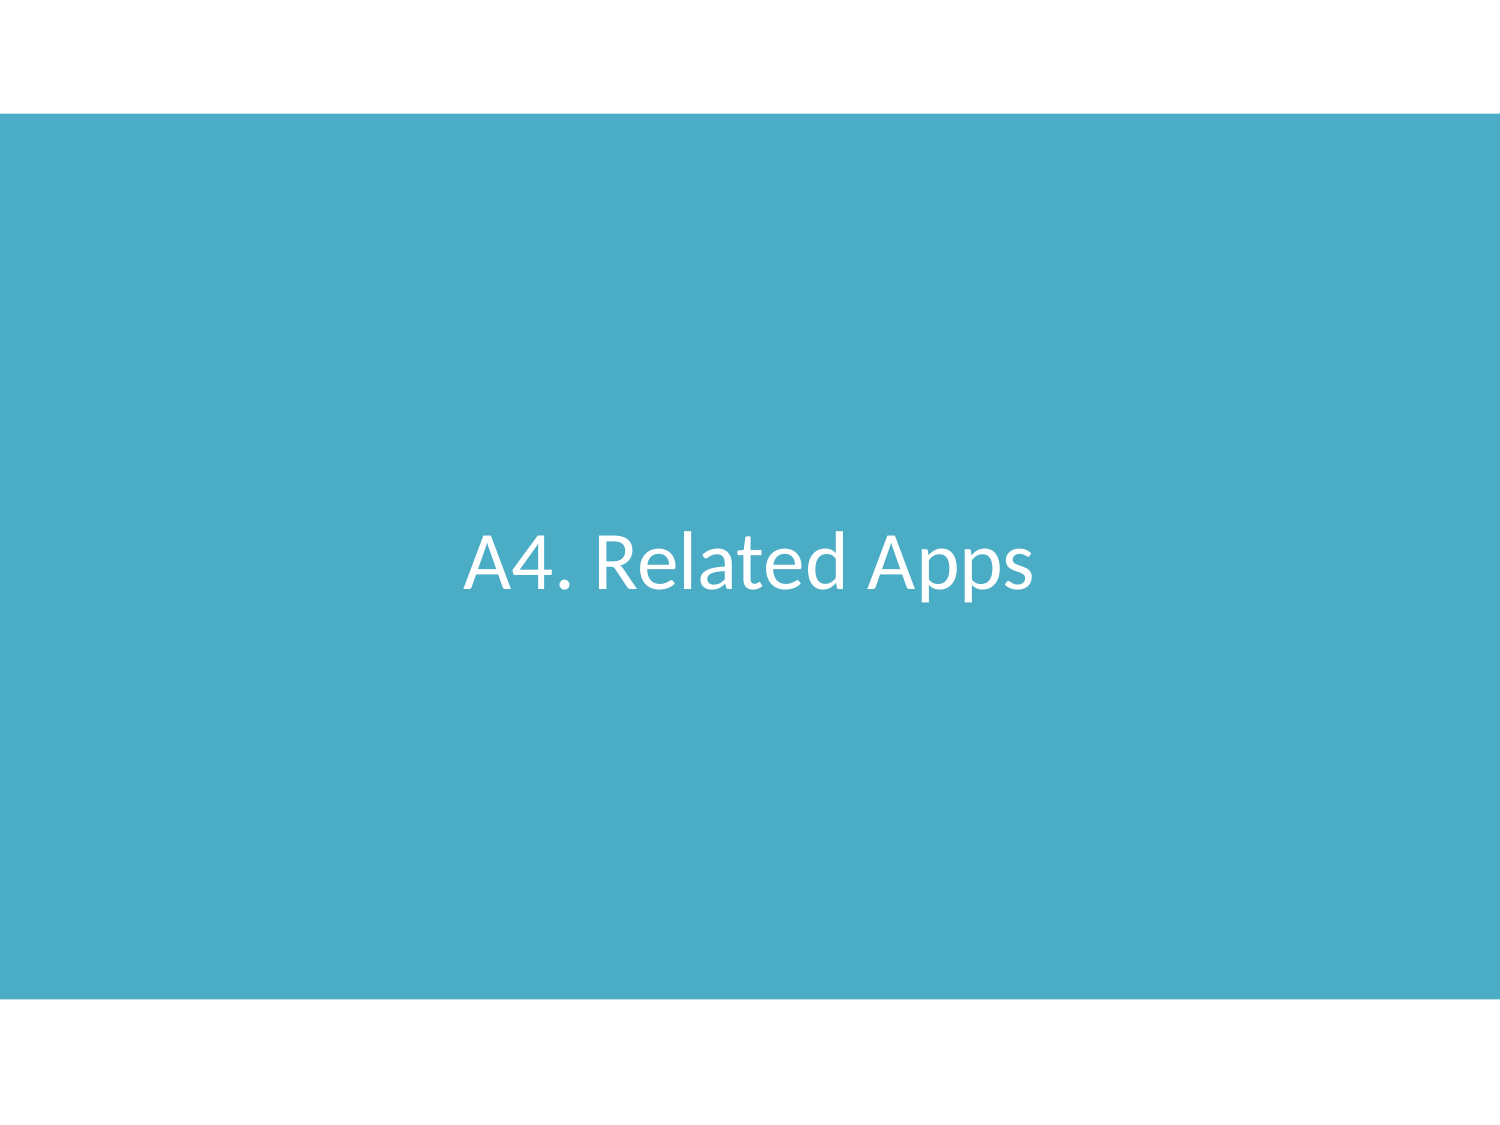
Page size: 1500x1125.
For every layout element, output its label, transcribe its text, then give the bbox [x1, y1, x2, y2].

text_box A4. Related Apps [0, 111, 1500, 1001]
